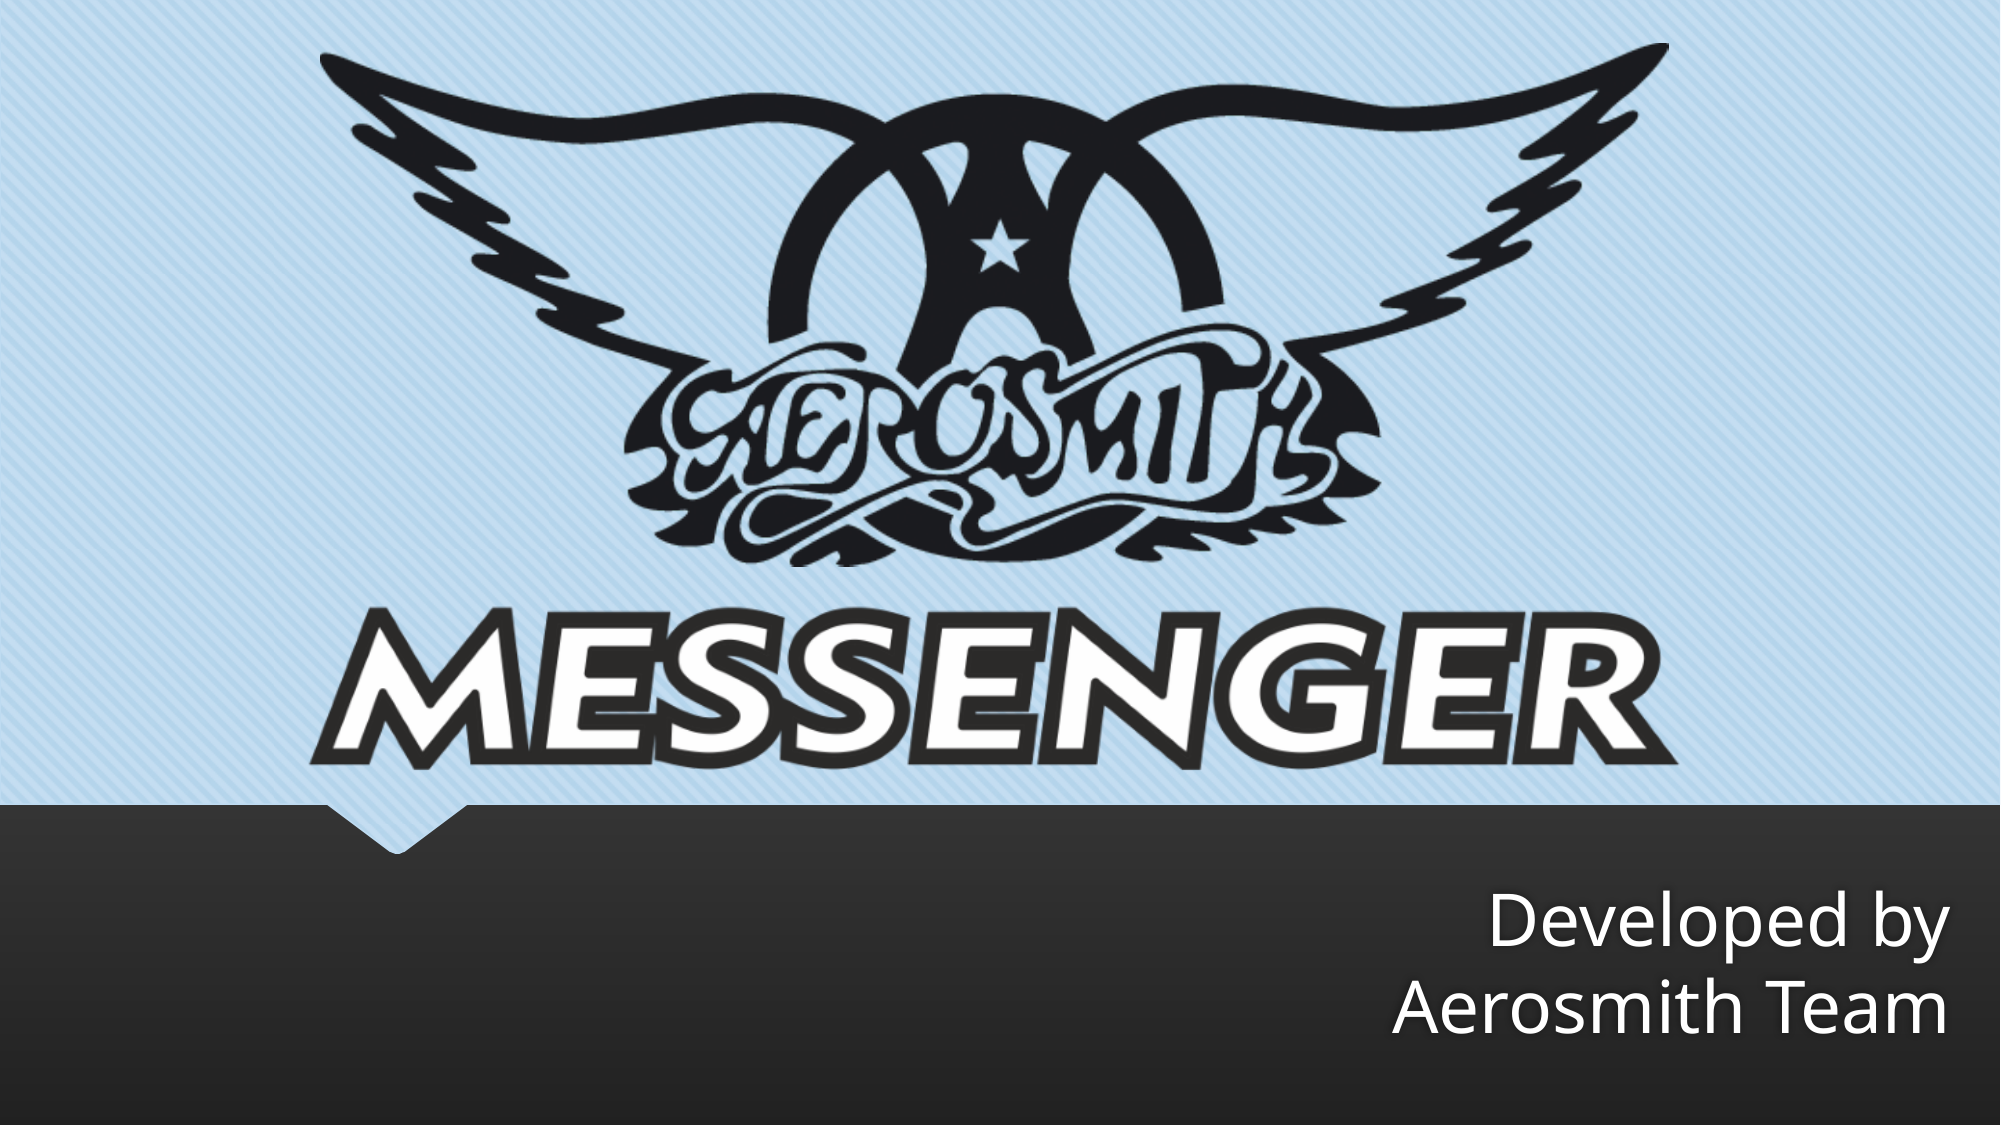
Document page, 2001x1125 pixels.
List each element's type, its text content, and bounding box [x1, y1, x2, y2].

picture [320, 42, 1669, 568]
picture [305, 604, 1684, 778]
subtitle Developed by Aerosmith Team [1176, 865, 1967, 1074]
